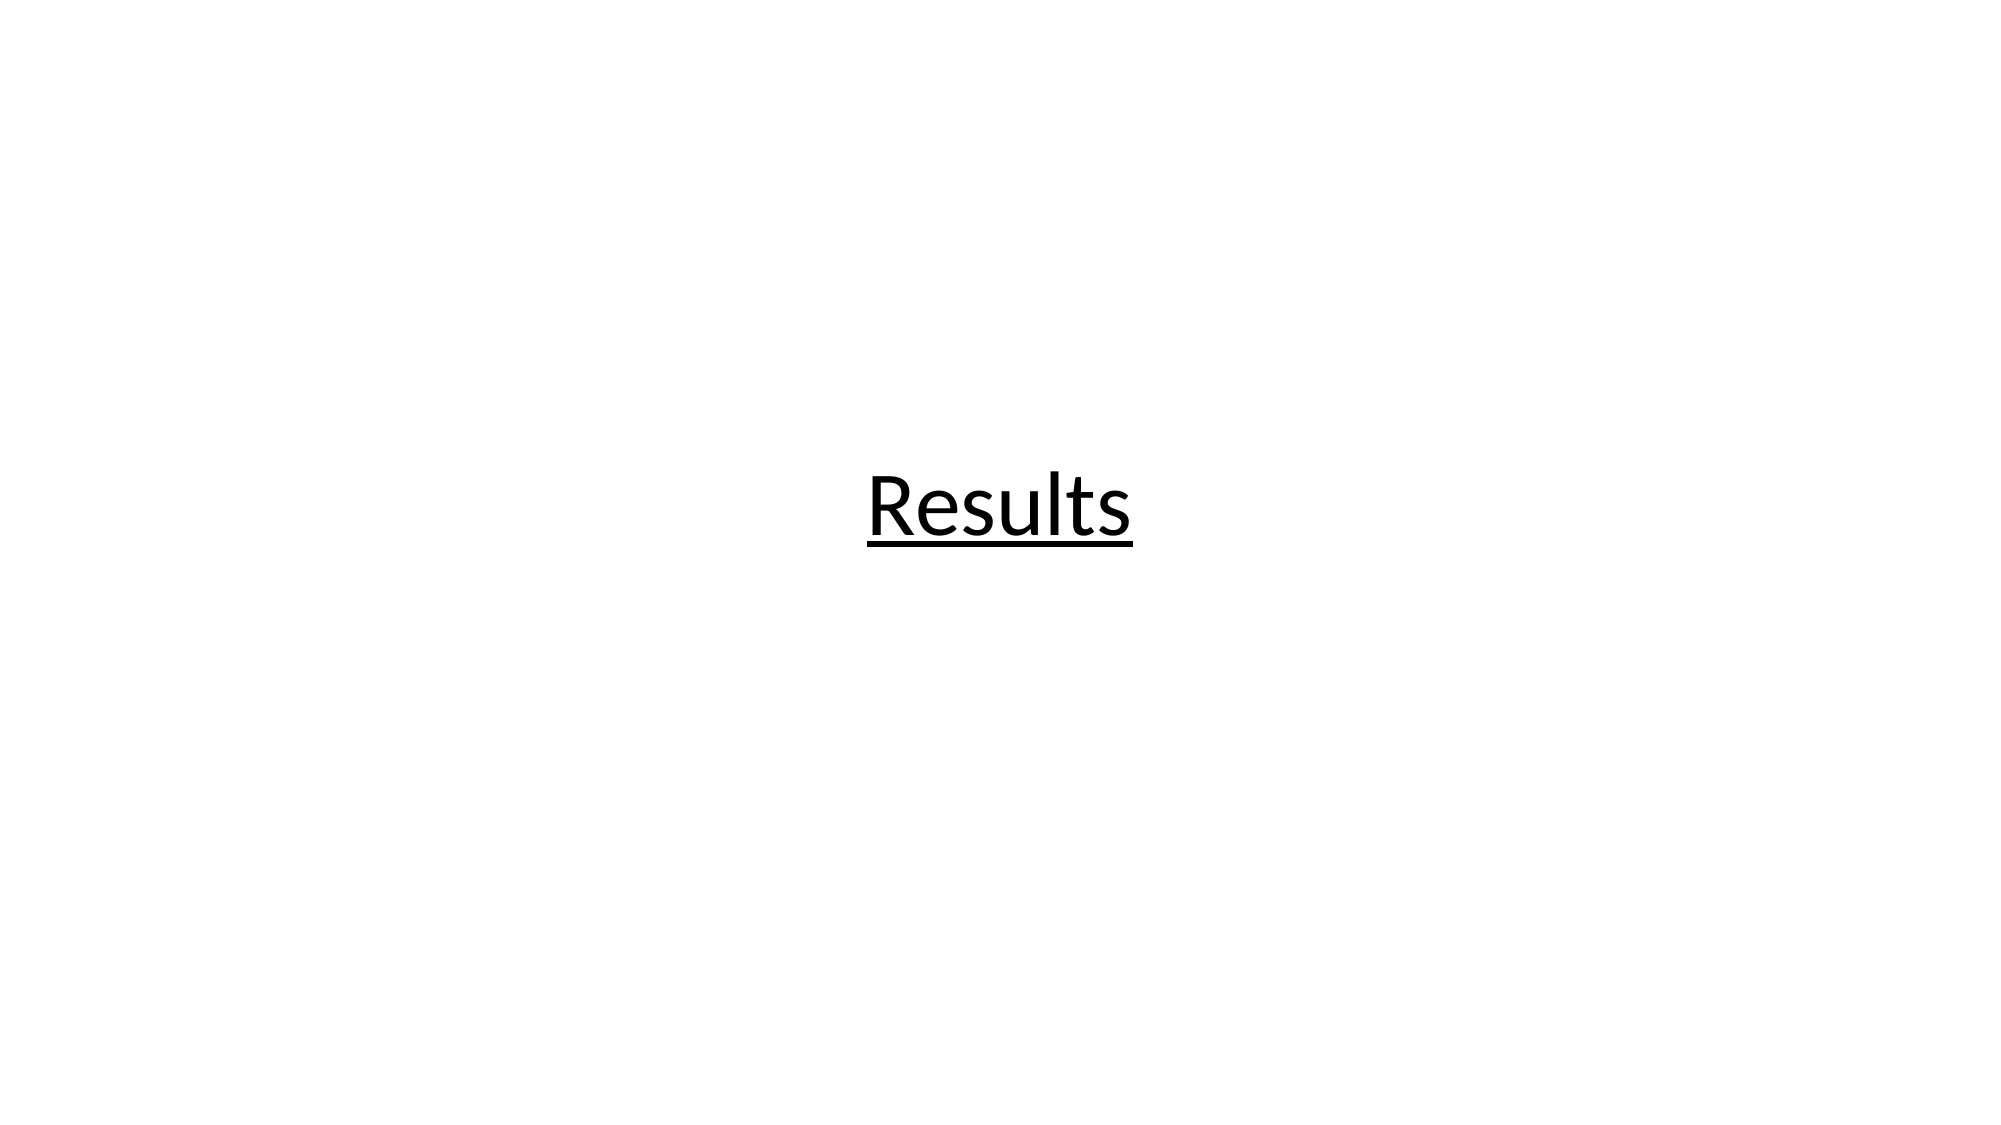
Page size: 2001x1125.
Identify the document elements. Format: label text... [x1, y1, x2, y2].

text_box Results [852, 436, 1148, 561]
